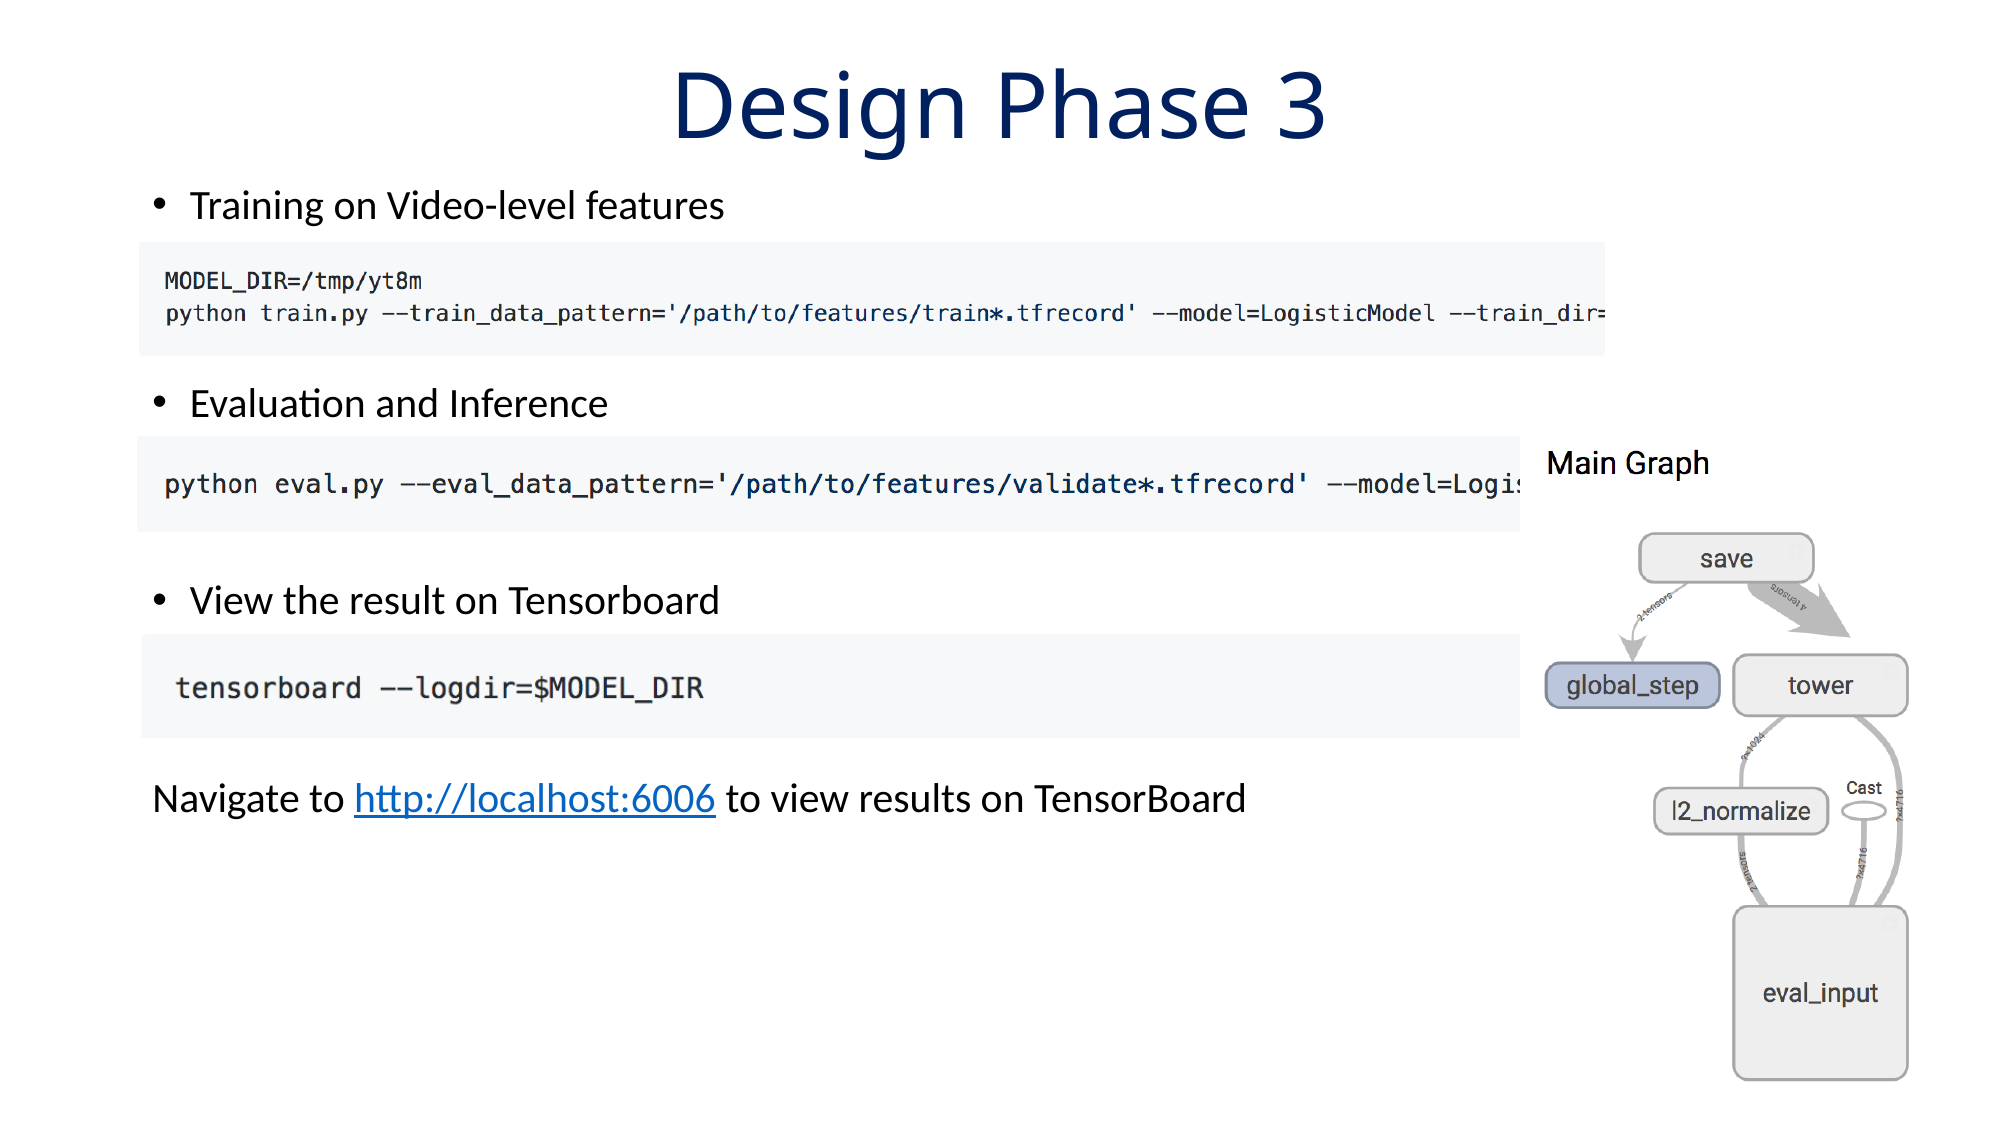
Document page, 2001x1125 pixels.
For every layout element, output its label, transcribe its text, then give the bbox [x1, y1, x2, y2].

list Training on Video-level features Evaluation and Inference View the result on Tensorboard Navigate to http://localhost:6006 to view results on TensorBoard [137, 532, 1520, 631]
list Training on Video-level features Evaluation and Inference View the result on Tensorboard Navigate to http://localhost:6006 to view results on TensorBoard [137, 175, 1863, 435]
title Design Phase 3 [137, 0, 1863, 175]
picture [137, 242, 1608, 358]
list Training on Video-level features Evaluation and Inference View the result on Tensorboard Navigate to http://localhost:6006 to view results on TensorBoard [137, 738, 1520, 1014]
picture [137, 429, 2000, 1125]
